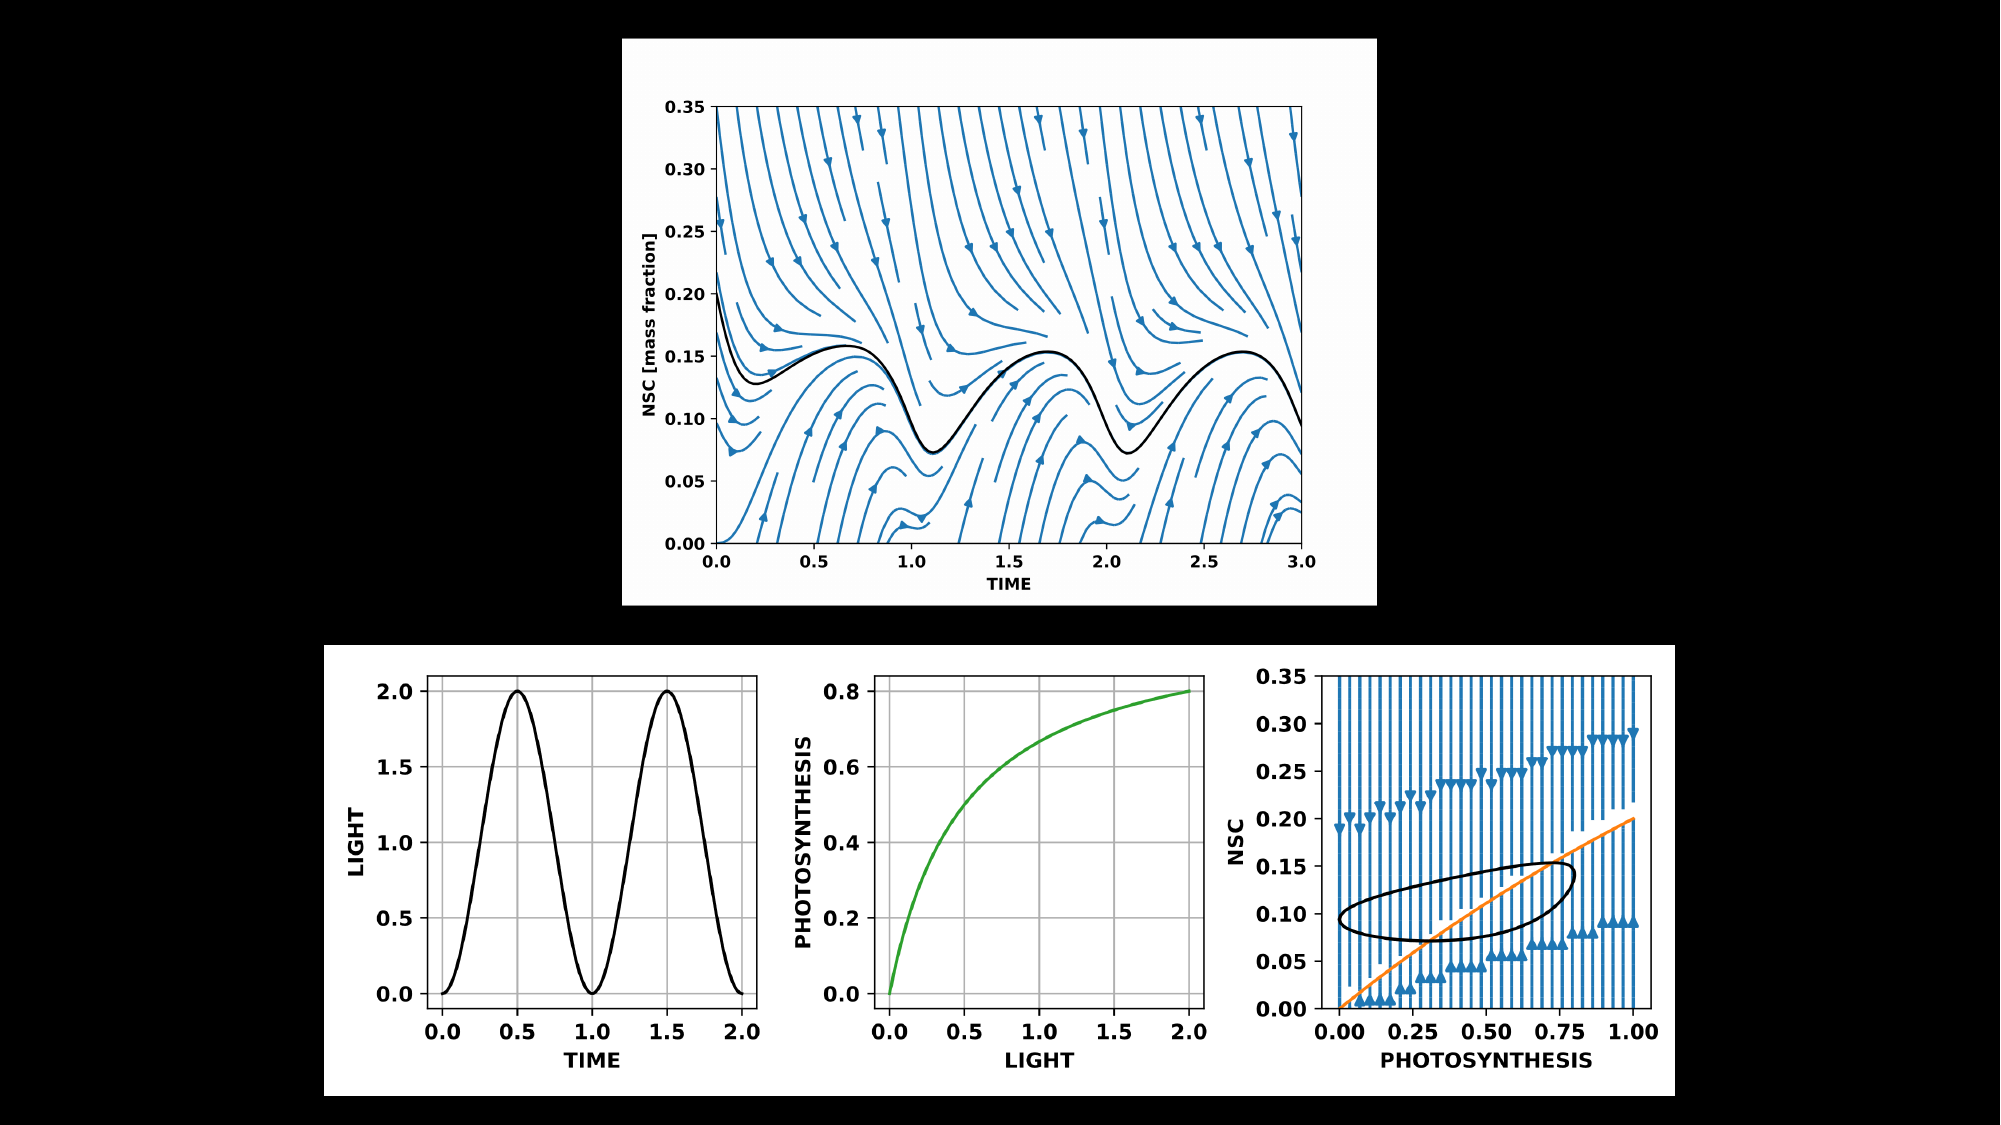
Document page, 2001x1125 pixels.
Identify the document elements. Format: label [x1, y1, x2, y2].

picture [622, 38, 1377, 606]
list [324, 645, 1675, 1096]
